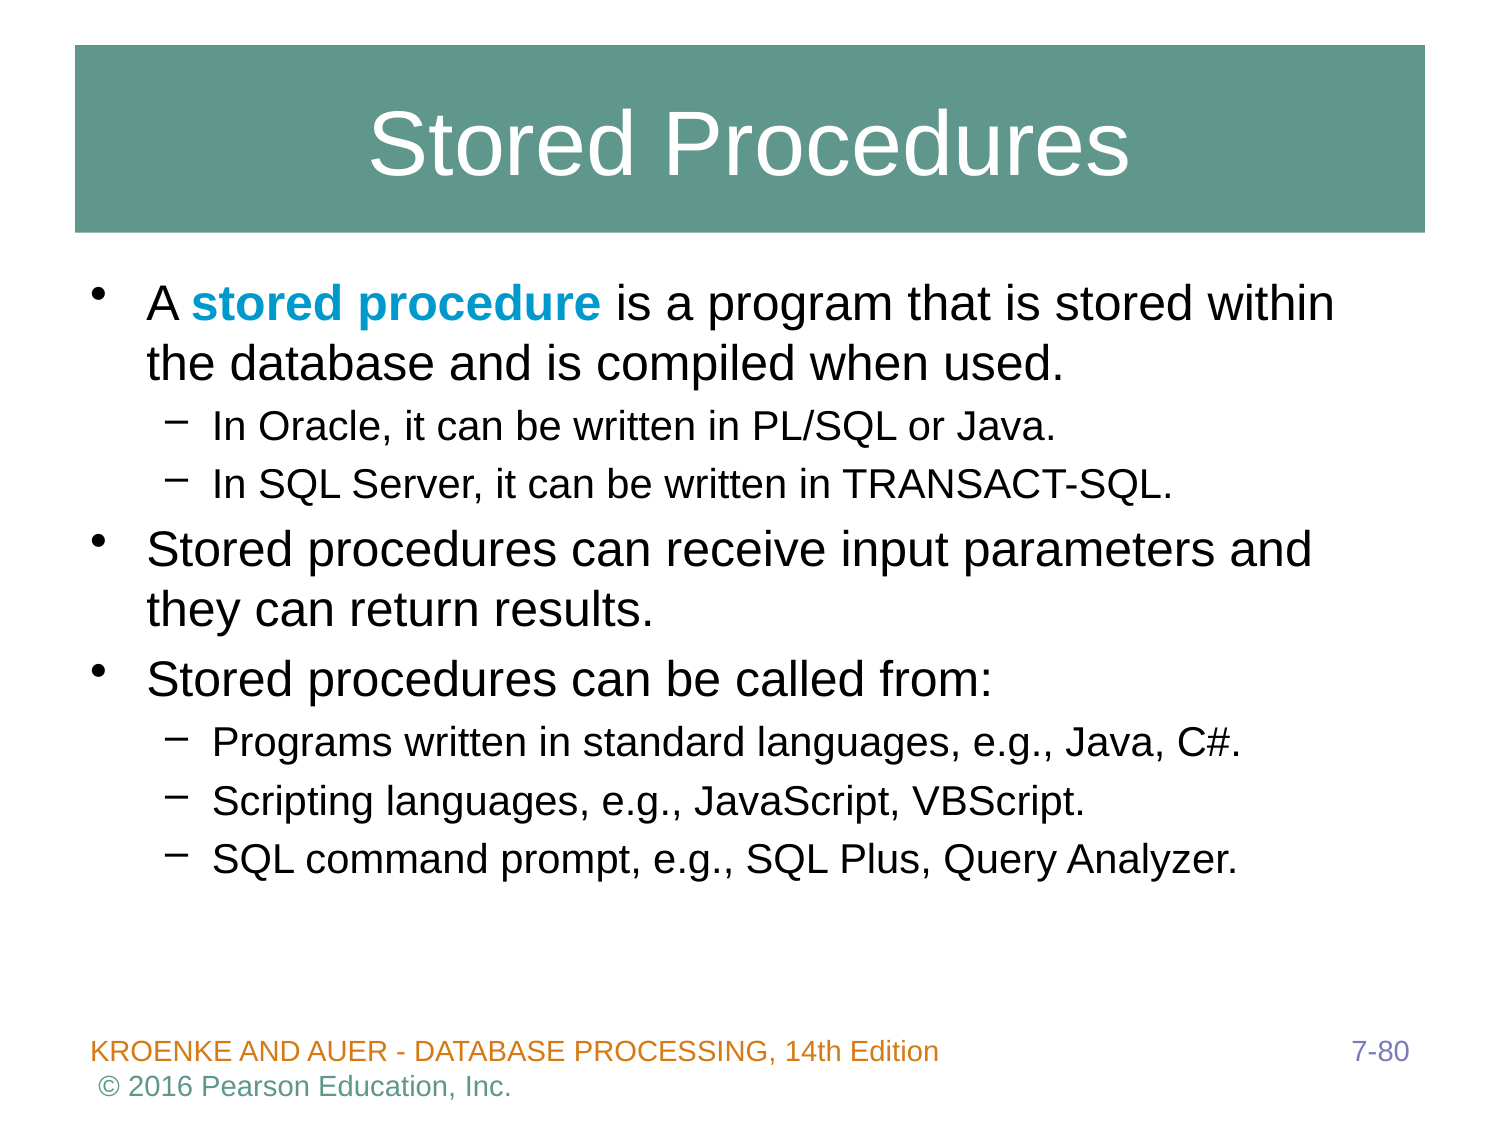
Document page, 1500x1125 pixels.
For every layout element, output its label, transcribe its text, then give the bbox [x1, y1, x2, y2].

list A stored procedure is a program that is stored within the database and is compiled when used. In Oracle, it can be written in PL/SQL or Java. In SQL Server, it can be written in TRANSACT-SQL. Stored procedures can receive input parameters and they can return results. Stored procedures can be called from: Programs written in standard languages, e.g., Java, C#. Scripting languages, e.g., JavaScript, VBScript. SQL command prompt, e.g., SQL Plus, Query Analyzer. [74, 262, 1426, 1006]
slide_number 7-80 [1074, 1024, 1426, 1103]
footer KROENKE AND AUER - DATABASE PROCESSING, 14th Edition © 2016 Pearson Education, Inc. [74, 1024, 963, 1104]
title Stored Procedures [74, 44, 1426, 233]
